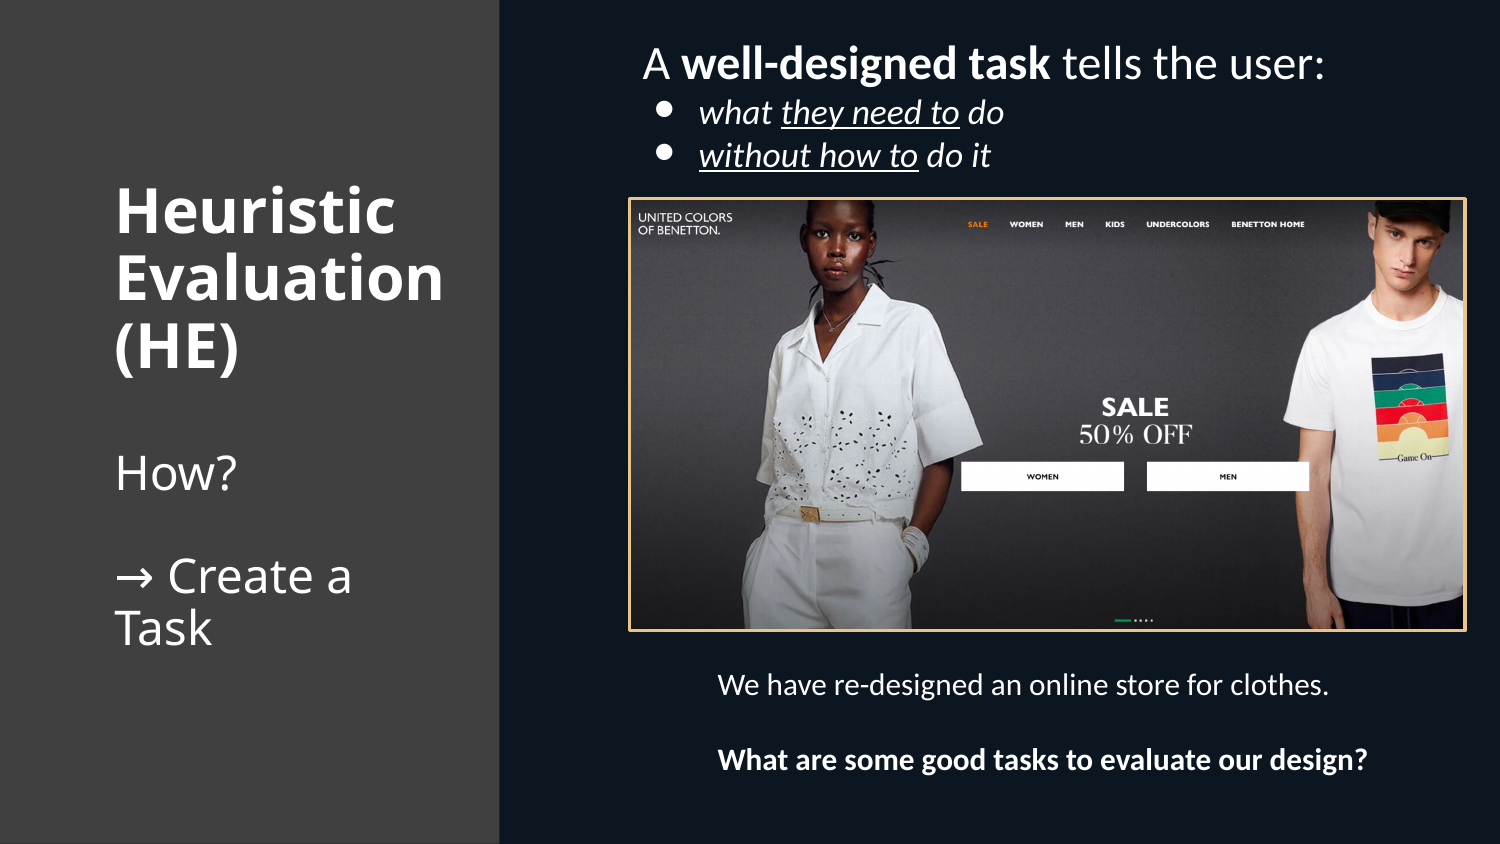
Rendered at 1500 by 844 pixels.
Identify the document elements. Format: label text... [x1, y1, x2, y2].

text_box We have re-designed an online store for clothes. What are some good tasks to evaluate our design? [706, 658, 1397, 815]
text_box [0, 0, 500, 844]
picture [630, 199, 1464, 630]
text_box A well-designed task tells the user: what they need to do without how to do it [631, 26, 1464, 180]
title Heuristic Evaluation (HE) How? → Create a Task [103, 173, 460, 711]
